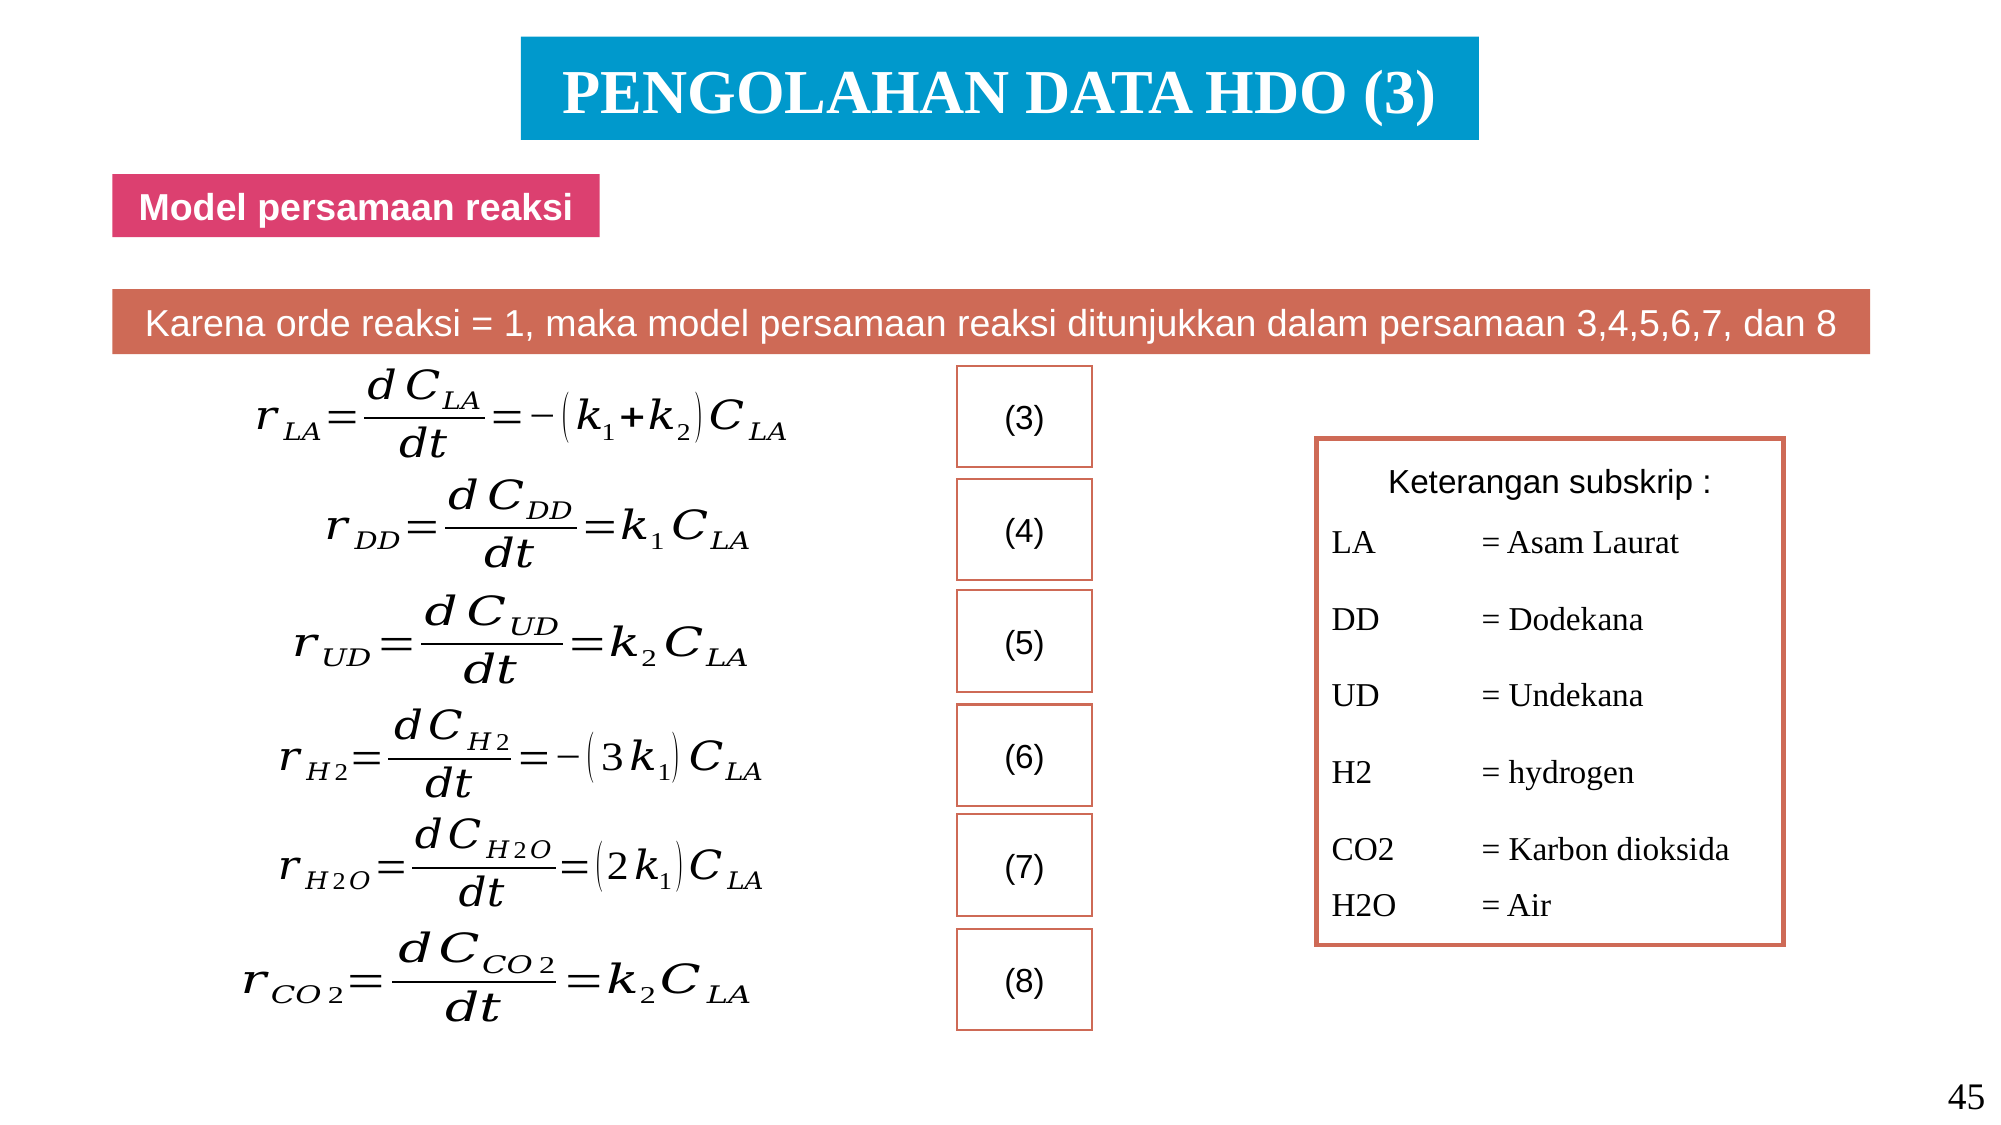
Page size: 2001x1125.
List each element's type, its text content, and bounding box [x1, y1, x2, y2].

text_box PENGOLAHAN DATA HDO (3) [520, 36, 1480, 141]
text_box (3) [956, 365, 1093, 468]
text_box (8) [956, 928, 1093, 1031]
text_box Keterangan subskrip : LA = Asam Laurat DD = Dodekana UD = Undekana H2 = hydrogen CO2 = Karbon dioksida H2O = Air [1316, 437, 1785, 946]
text_box (5) [956, 589, 1093, 693]
text_box (6) [956, 703, 1093, 807]
text_box Karena orde reaksi = 1, maka model persamaan reaksi ditunjukkan dalam persamaan 3,4,5,6,7, dan 8 [111, 288, 1871, 355]
text_box (7) [956, 813, 1093, 917]
text_box (4) [956, 478, 1093, 581]
text_box Model persamaan reaksi [111, 173, 601, 238]
